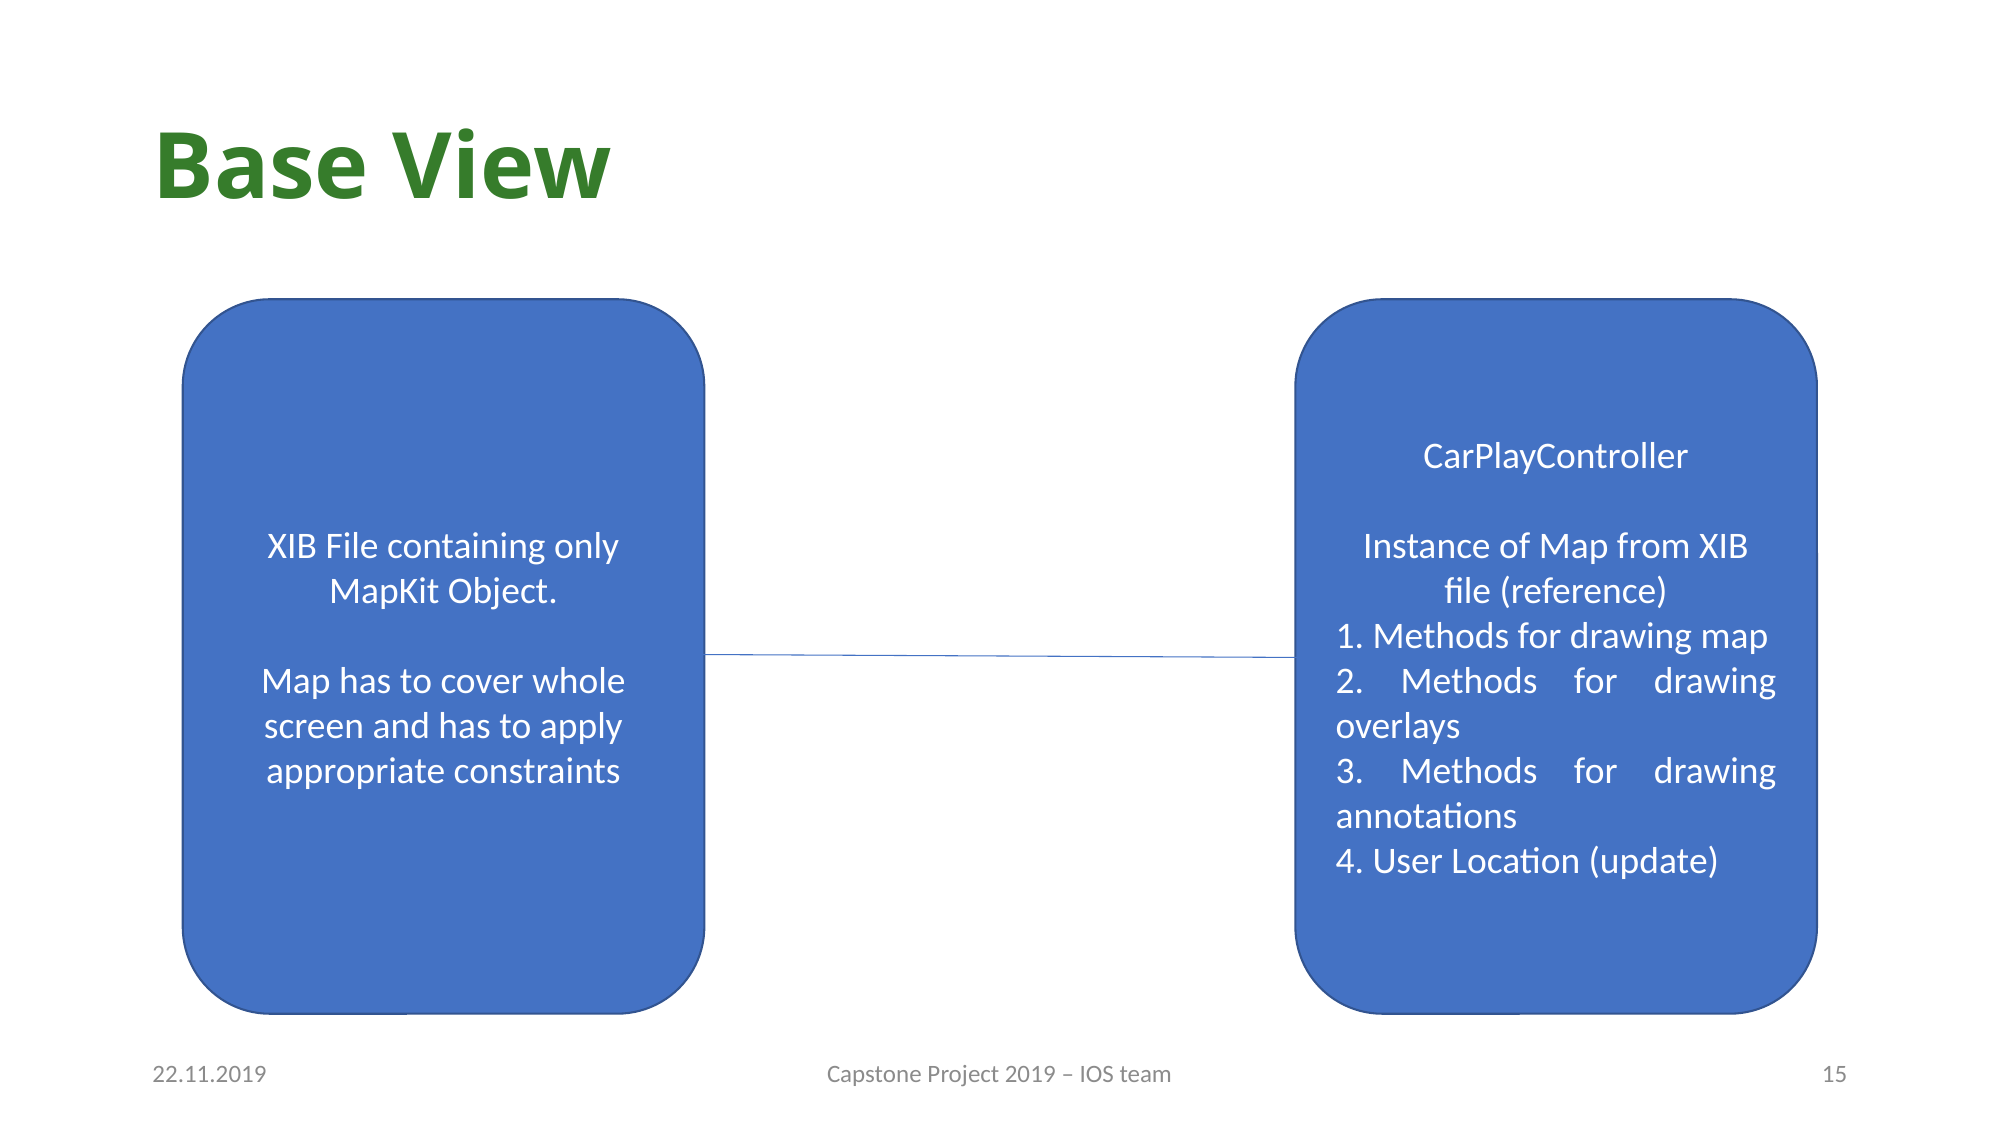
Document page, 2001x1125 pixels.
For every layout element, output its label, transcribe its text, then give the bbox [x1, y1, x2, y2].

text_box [684, 654, 1315, 658]
footer Capstone Project 2019 – IOS team [662, 1042, 1338, 1103]
slide_number 15 [1412, 1042, 1863, 1103]
title Base View [137, 59, 1863, 278]
text_box CarPlayController Instance of Map from XIB file (reference) 1. Methods for drawing map 2. Methods for drawing overlays 3. Methods for drawing annotations 4. User Location (update) [1294, 298, 1819, 1015]
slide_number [137, 1042, 588, 1103]
text_box XIB File containing only MapKit Object. Map has to cover whole screen and has to apply appropriate constraints [181, 298, 706, 1015]
